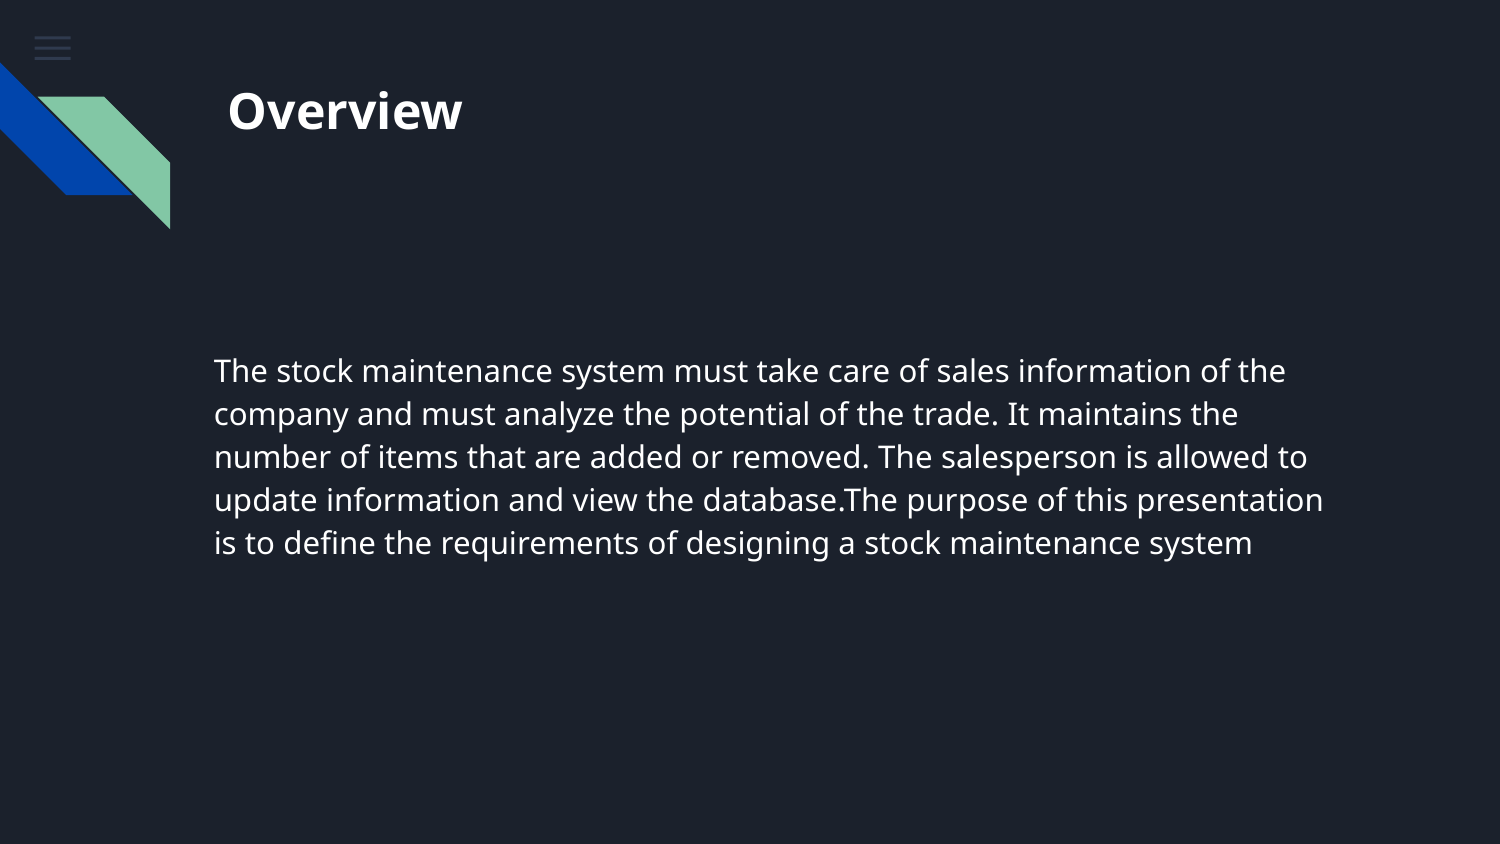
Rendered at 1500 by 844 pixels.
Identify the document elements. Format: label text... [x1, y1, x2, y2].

list The stock maintenance system must take care of sales information of the company and must analyze the potential of the trade. It maintains the number of items that are added or removed. The salesperson is allowed to update information and view the database.The purpose of this presentation is to define the requirements of designing a stock maintenance system [198, 214, 1354, 693]
title Overview [212, 64, 1368, 215]
